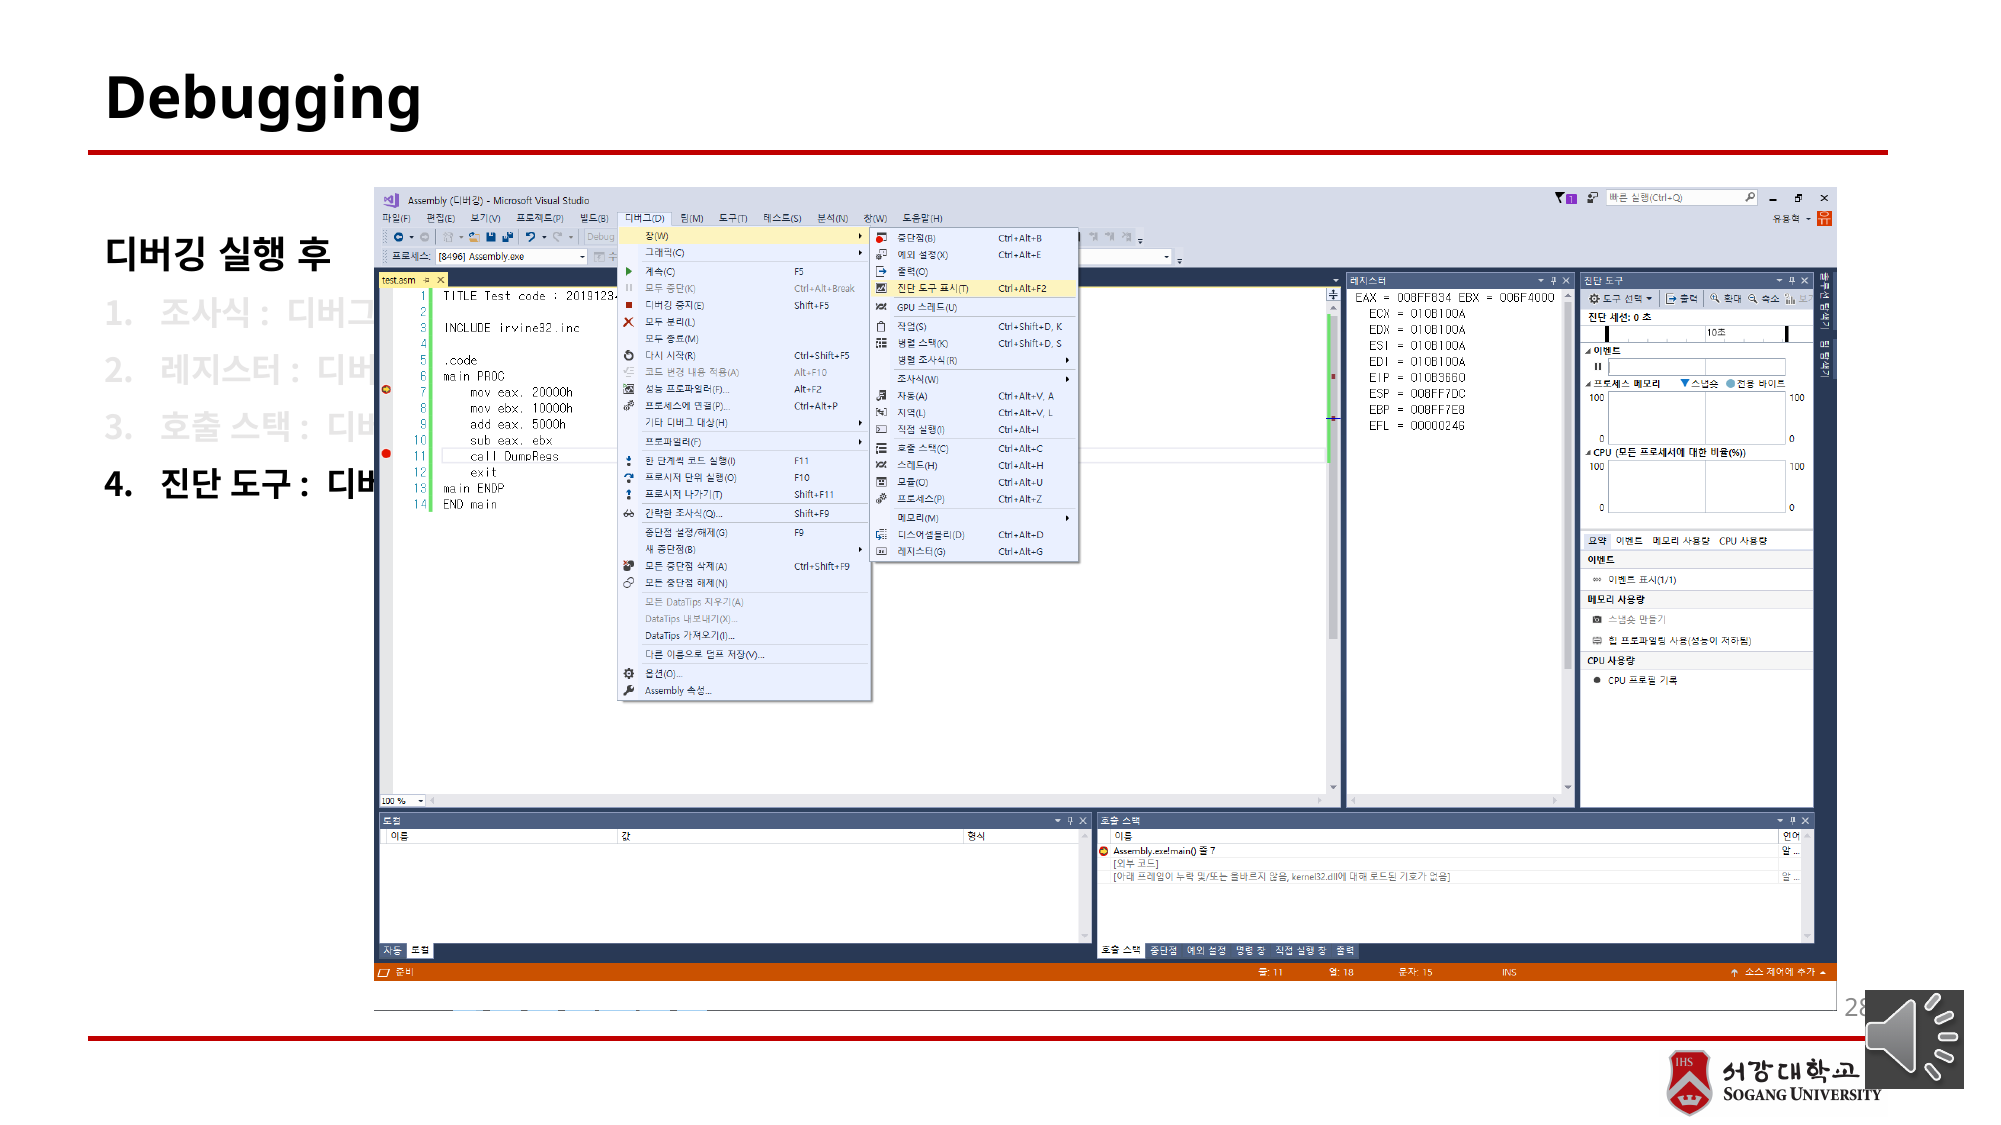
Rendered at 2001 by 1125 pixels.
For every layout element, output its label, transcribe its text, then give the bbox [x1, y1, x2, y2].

list Debugging [89, 60, 1043, 142]
list 디버깅 실행 후 조사식: 디버그 – 창 – 조사식 또는 자동 선택 레지스터: 디버그 – 창 – 레지스터 선택 호출 스택: 디버그 – 창 – 호출 스택 진단 도구: 디버그 – 창 – 진단 도구 [89, 228, 374, 329]
picture [374, 187, 1837, 1011]
picture [1659, 989, 1965, 1117]
